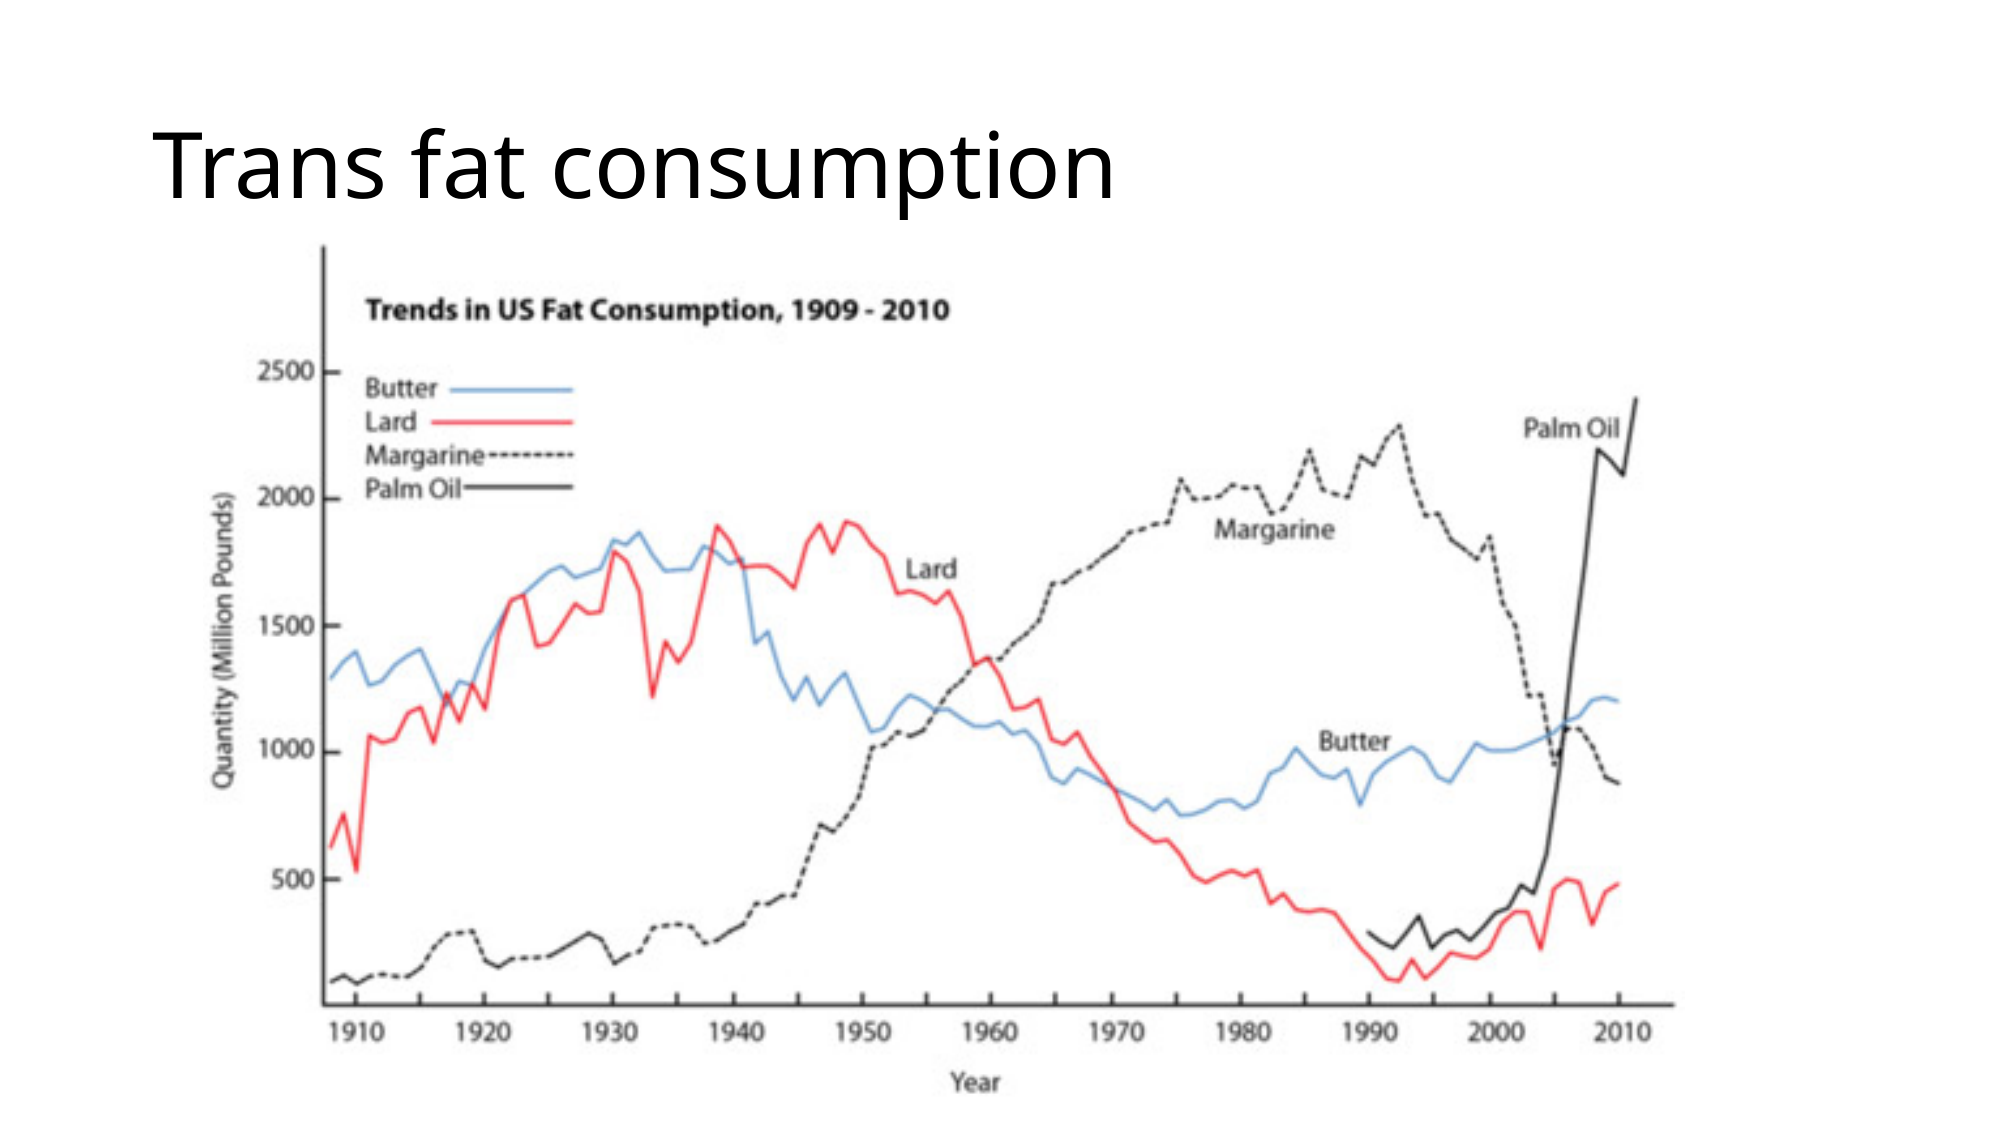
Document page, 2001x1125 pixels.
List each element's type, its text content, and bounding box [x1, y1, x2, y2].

title Trans fat consumption [137, 59, 1863, 278]
picture [203, 240, 1685, 1107]
